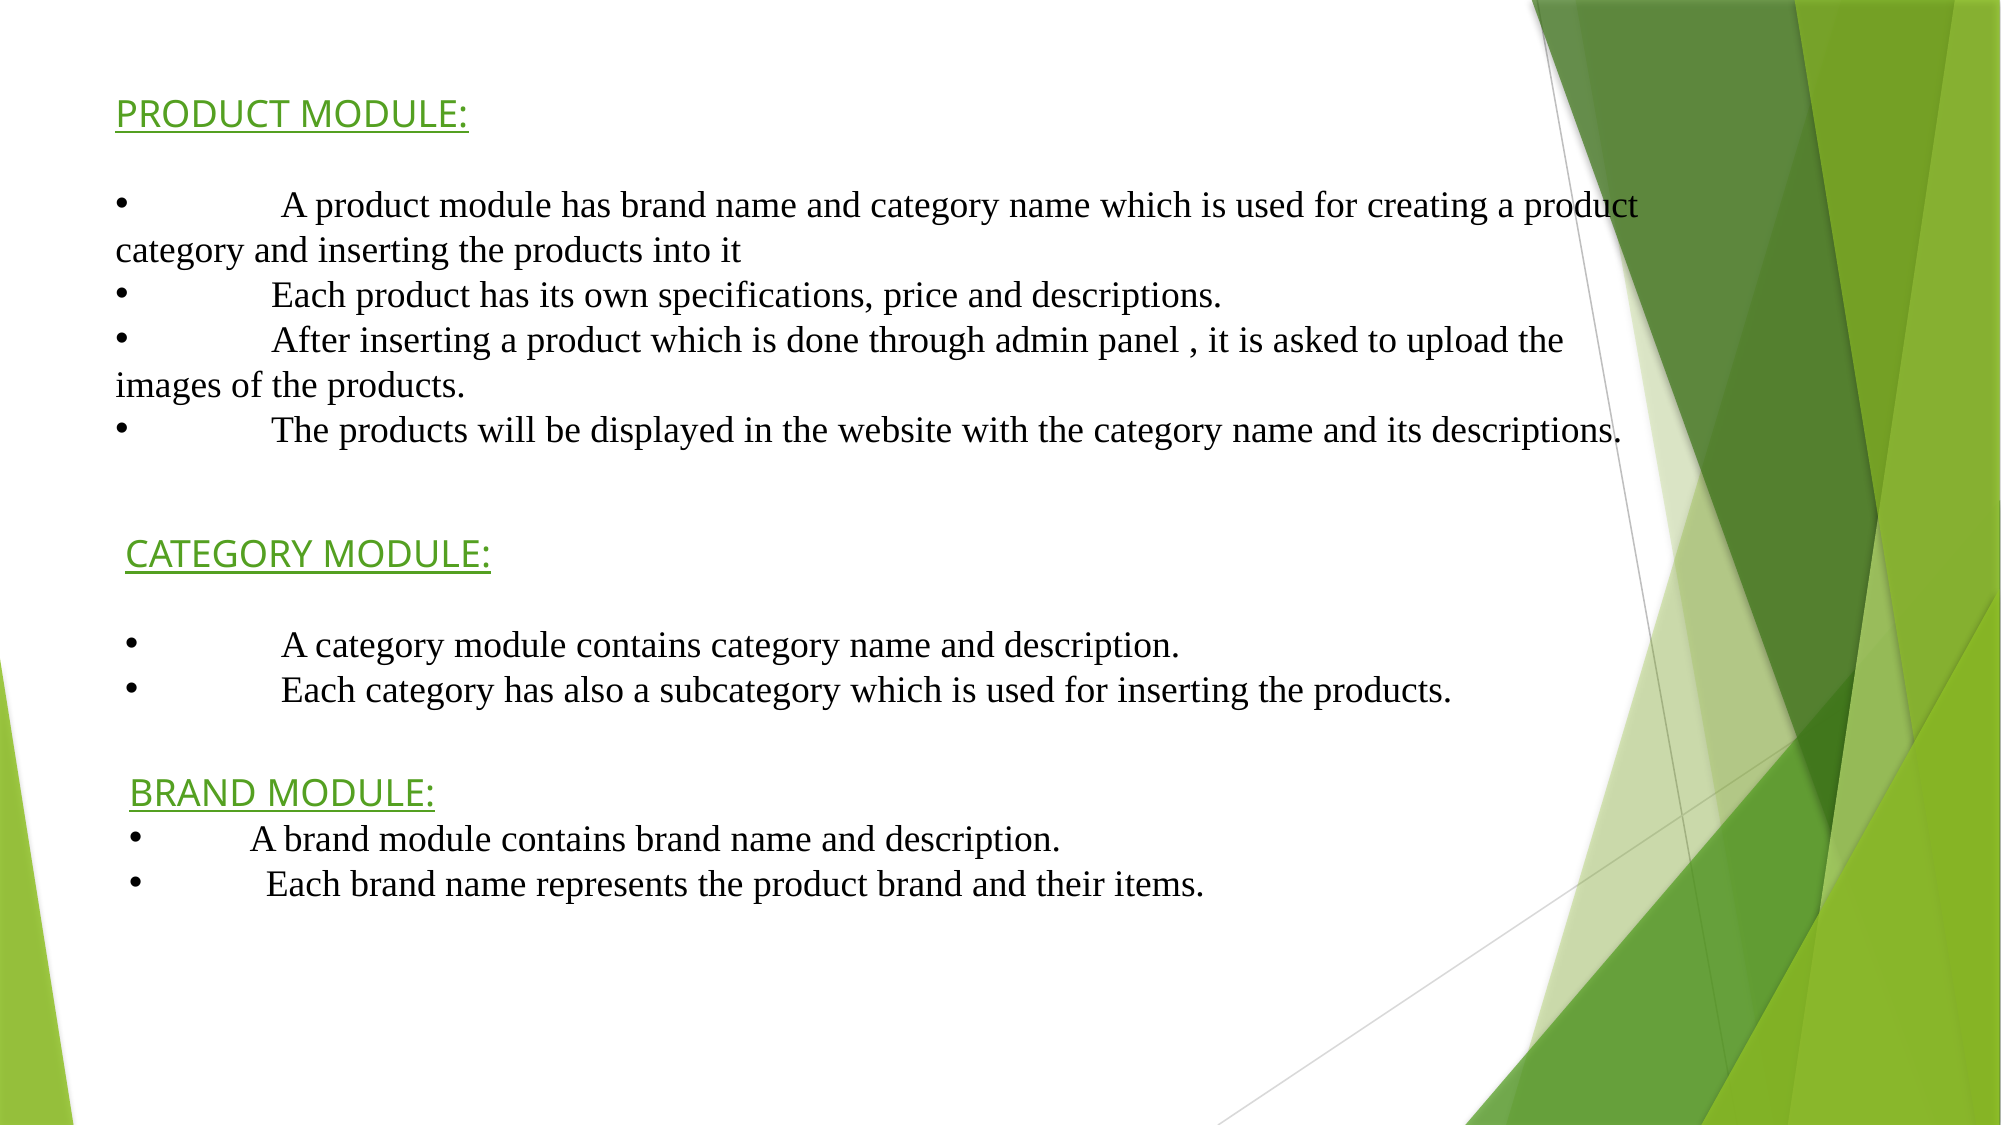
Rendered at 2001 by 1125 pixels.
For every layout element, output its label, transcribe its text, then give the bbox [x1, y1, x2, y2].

text_box BRAND MODULE: A brand module contains brand name and description. Each brand name represents the product brand and their items. [114, 761, 1451, 912]
text_box CATEGORY MODULE: A category module contains category name and description. Each category has also a subcategory which is used for inserting the products. [110, 522, 1514, 718]
text_box PRODUCT MODULE: A product module has brand name and category name which is used for creating a product category and inserting the products into it Each product has its own specifications, price and descriptions. After inserting a product which is done through admin panel , it is asked to upload the images of the products. The products will be displayed in the website with the category name and its descriptions. [100, 82, 1692, 683]
